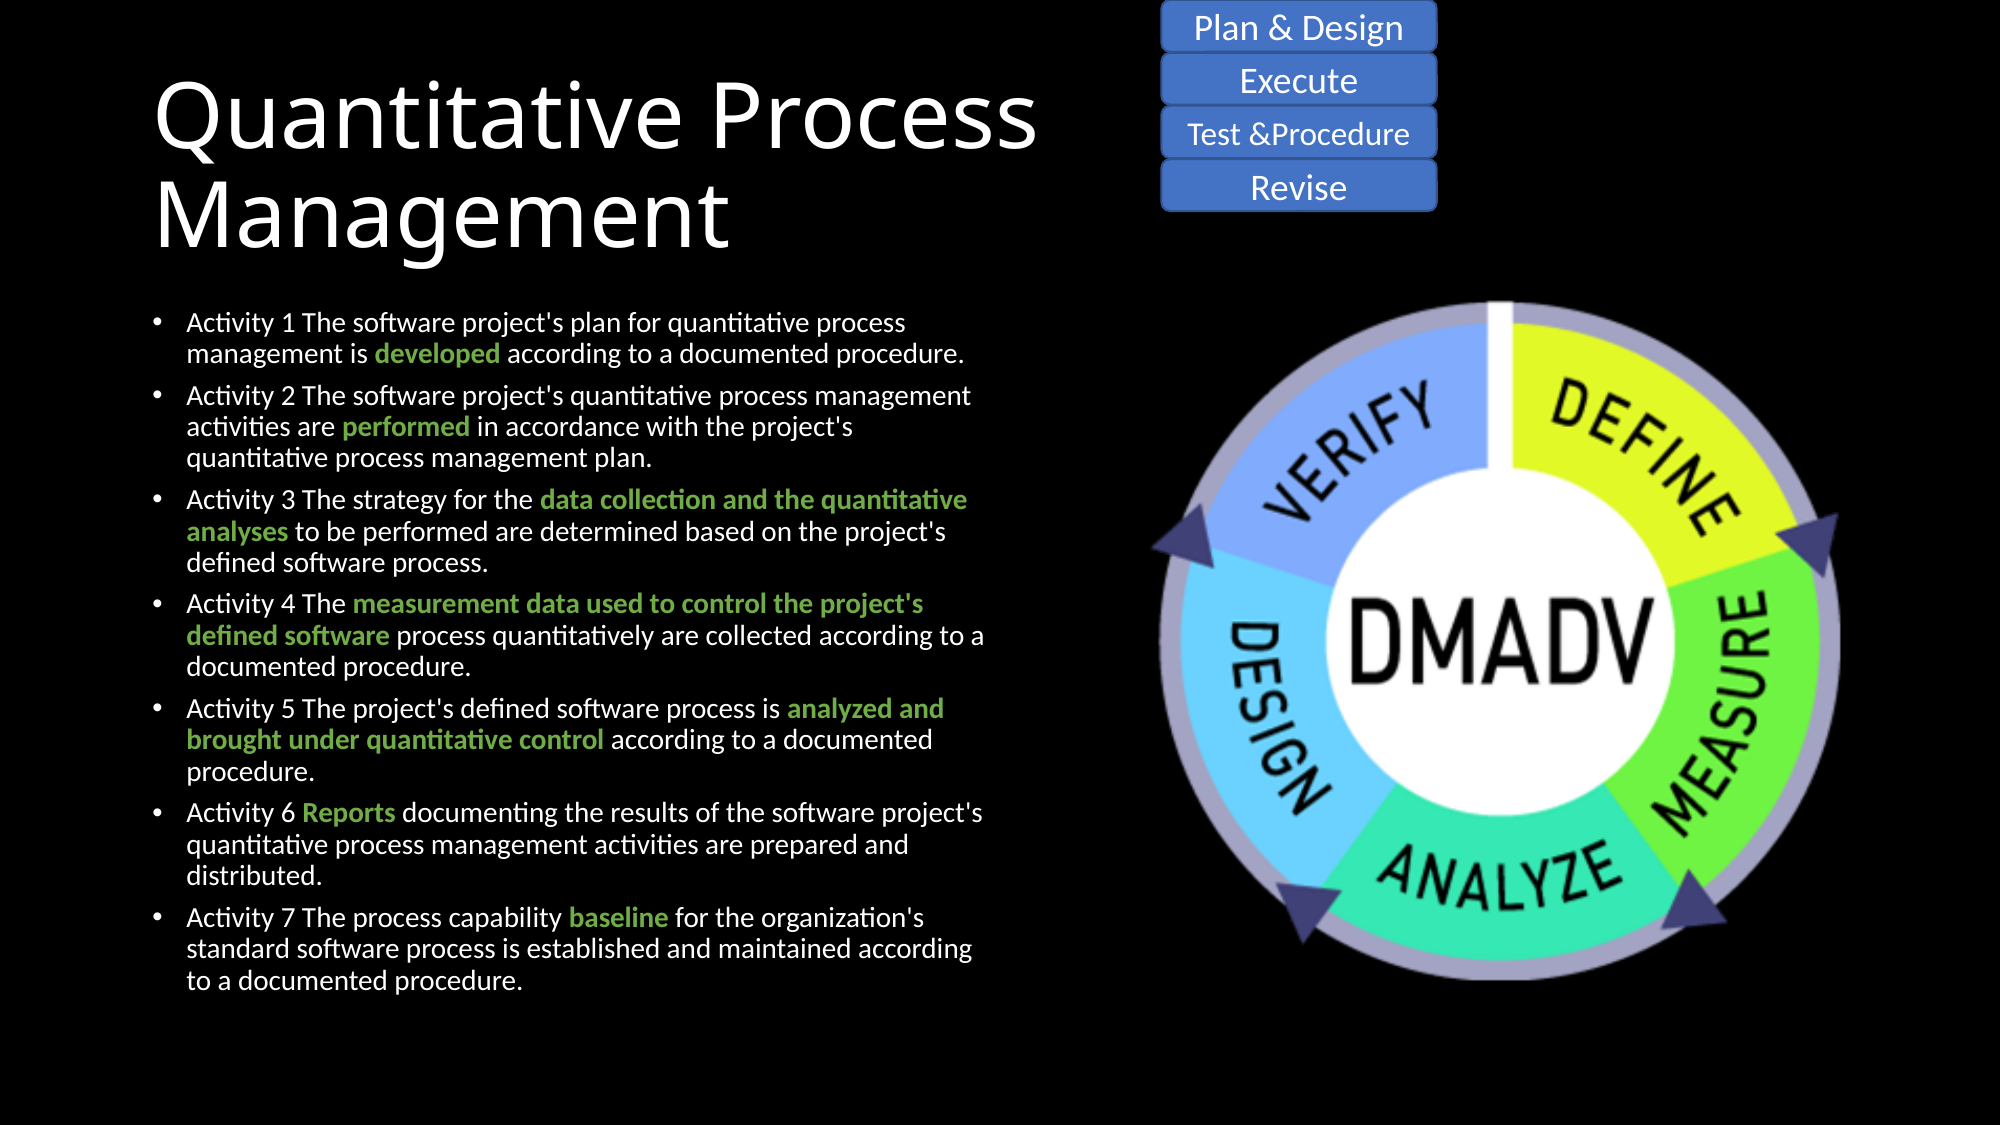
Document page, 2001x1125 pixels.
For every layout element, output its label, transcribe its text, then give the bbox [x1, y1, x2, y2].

picture [1149, 299, 1843, 983]
list Activity 1 The software project's plan for quantitative process management is developed according to a documented procedure. Activity 2 The software project's quantitative process management activities are performed in accordance with the project's quantitative process management plan. Activity 3 The strategy for the data collection and the quantitative analyses to be performed are determined based on the project's defined software process. Activity 4 The measurement data used to control the project's defined software process quantitatively are collected according to a documented procedure. Activity 5 The project's defined software process is analyzed and brought under quantitative control according to a documented procedure. Activity 6 Reports documenting the results of the software project's quantitative process management activities are prepared and distributed. Activity 7 The process capability baseline for the organization's standard software process is established and maintained according to a documented procedure. [137, 299, 1016, 1014]
title Quantitative Process Management [137, 59, 1122, 278]
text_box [1161, 0, 1437, 211]
